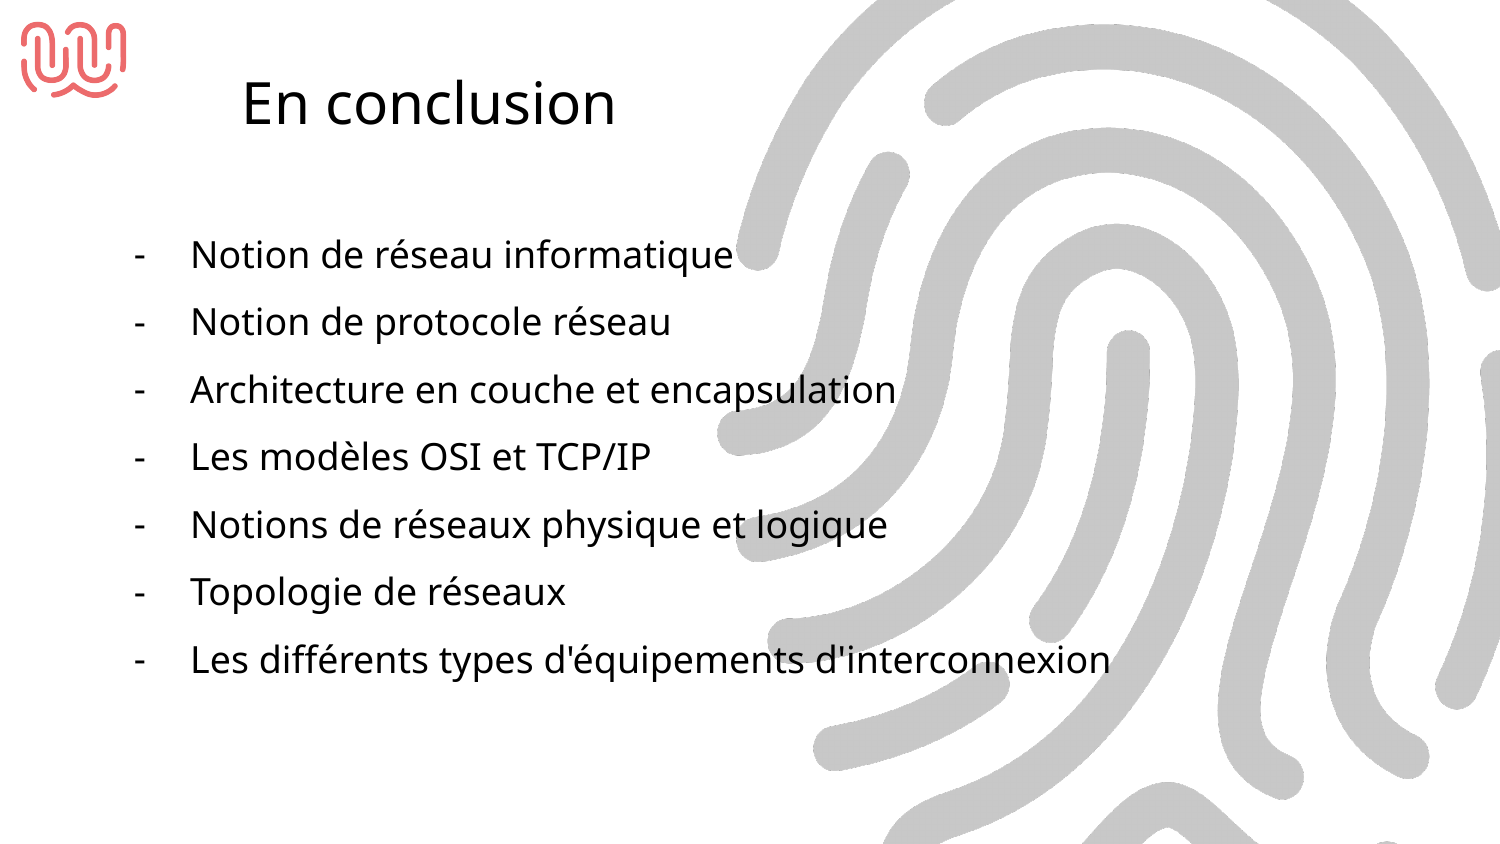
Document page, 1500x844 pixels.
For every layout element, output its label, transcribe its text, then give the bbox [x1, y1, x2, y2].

picture [20, 20, 134, 101]
text_box En conclusion [226, 50, 876, 151]
text_box Notion de réseau informatique Notion de protocole réseau Architecture en couche et encapsulation Les modèles OSI et TCP/IP Notions de réseaux physique et logique Topologie de réseaux Les différents types d'équipements d'interconnexion [100, 193, 1410, 764]
picture [454, 0, 1500, 844]
